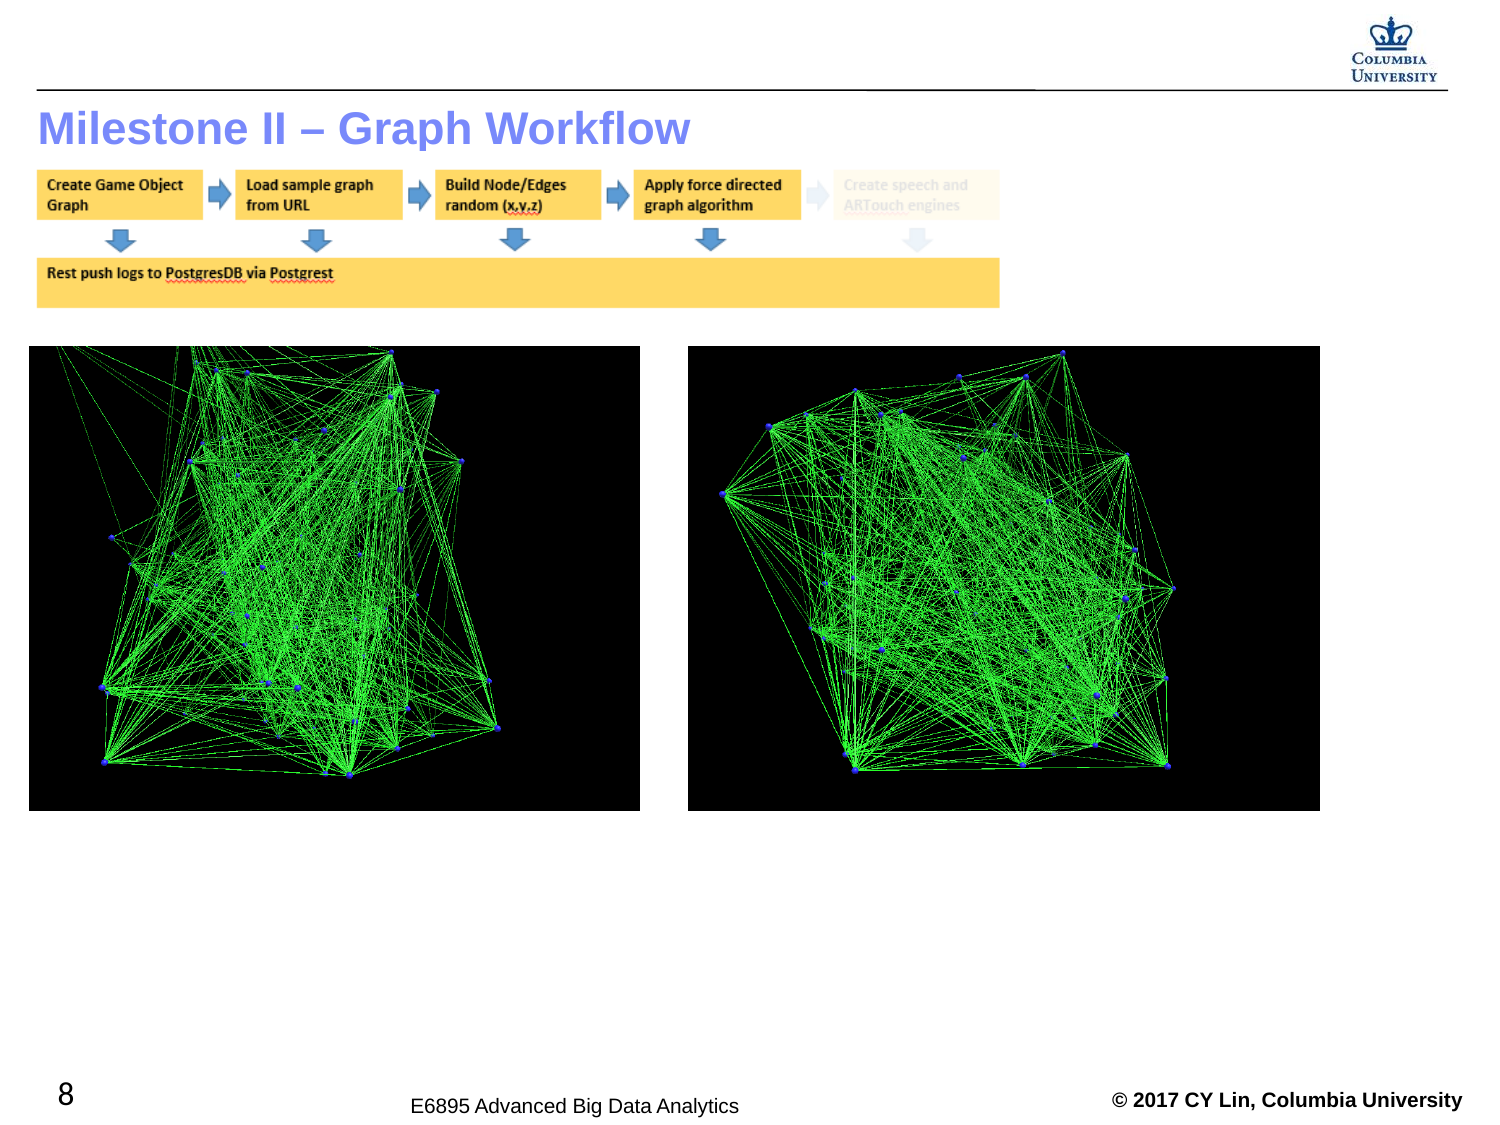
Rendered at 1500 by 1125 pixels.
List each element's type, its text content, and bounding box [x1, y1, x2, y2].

picture [29, 346, 641, 811]
title Milestone II – Graph Workflow [29, 96, 1435, 207]
picture [688, 346, 1320, 811]
picture [1350, 14, 1438, 85]
slide_number 8 [49, 1063, 261, 1120]
picture [29, 151, 1016, 319]
